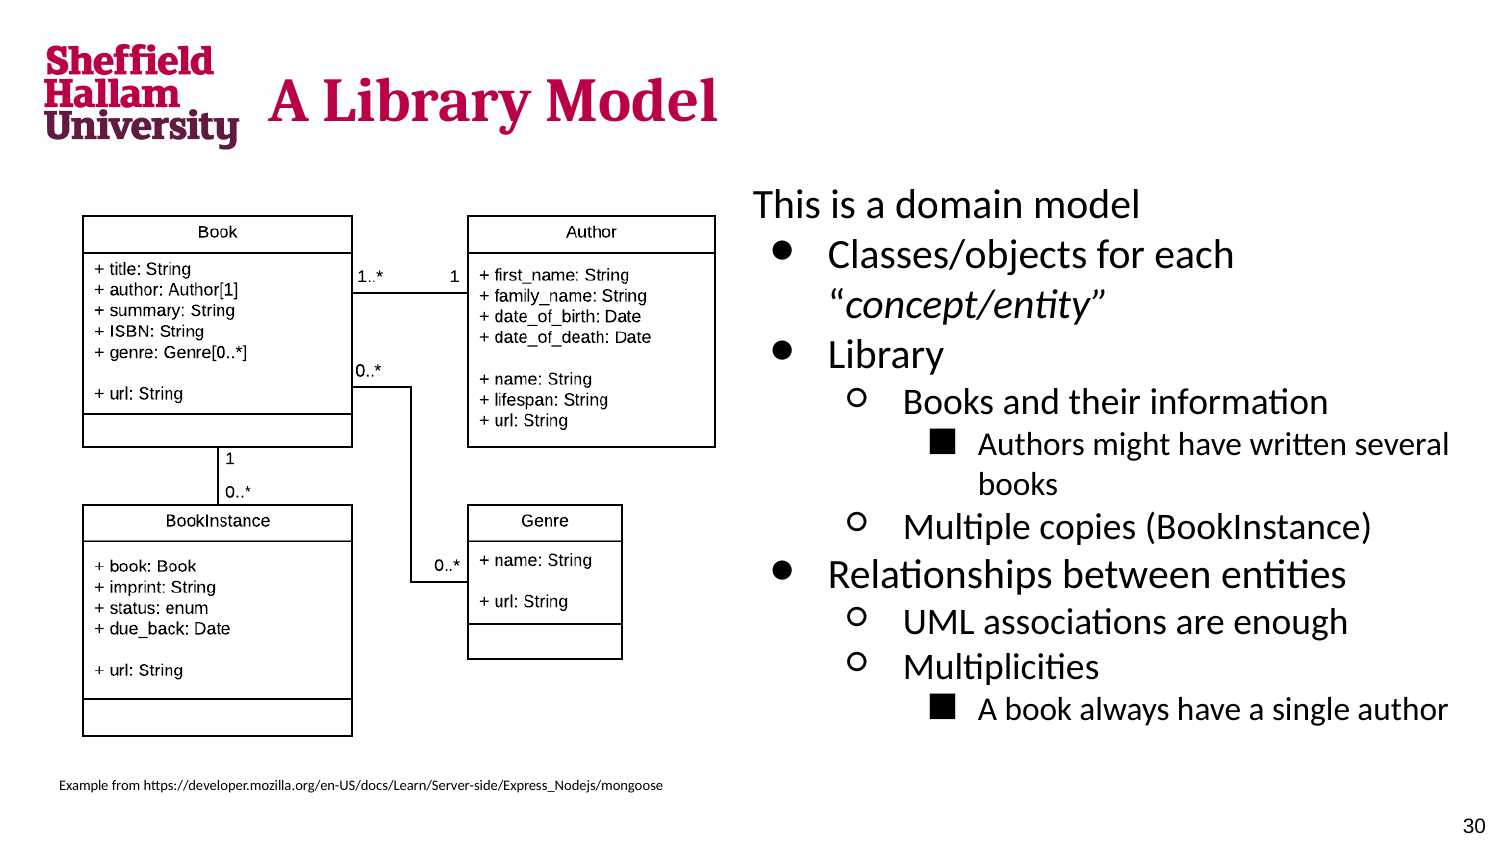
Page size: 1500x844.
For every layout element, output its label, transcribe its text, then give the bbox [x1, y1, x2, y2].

title A Library Model [268, 44, 1449, 148]
text_box Example from https://developer.mozilla.org/en-US/docs/Learn/Server-side/Express_Nodejs/mongoose [44, 781, 706, 803]
list This is a domain model Classes/objects for each “concept/entity” Library Books and their information Authors might have written several books Multiple copies (BookInstance) Relationships between entities UML associations are enough Multiplicities A book always have a single author [752, 177, 1456, 800]
picture [43, 176, 754, 774]
slide_number 30 [1448, 799, 1500, 844]
picture [16, 22, 267, 171]
